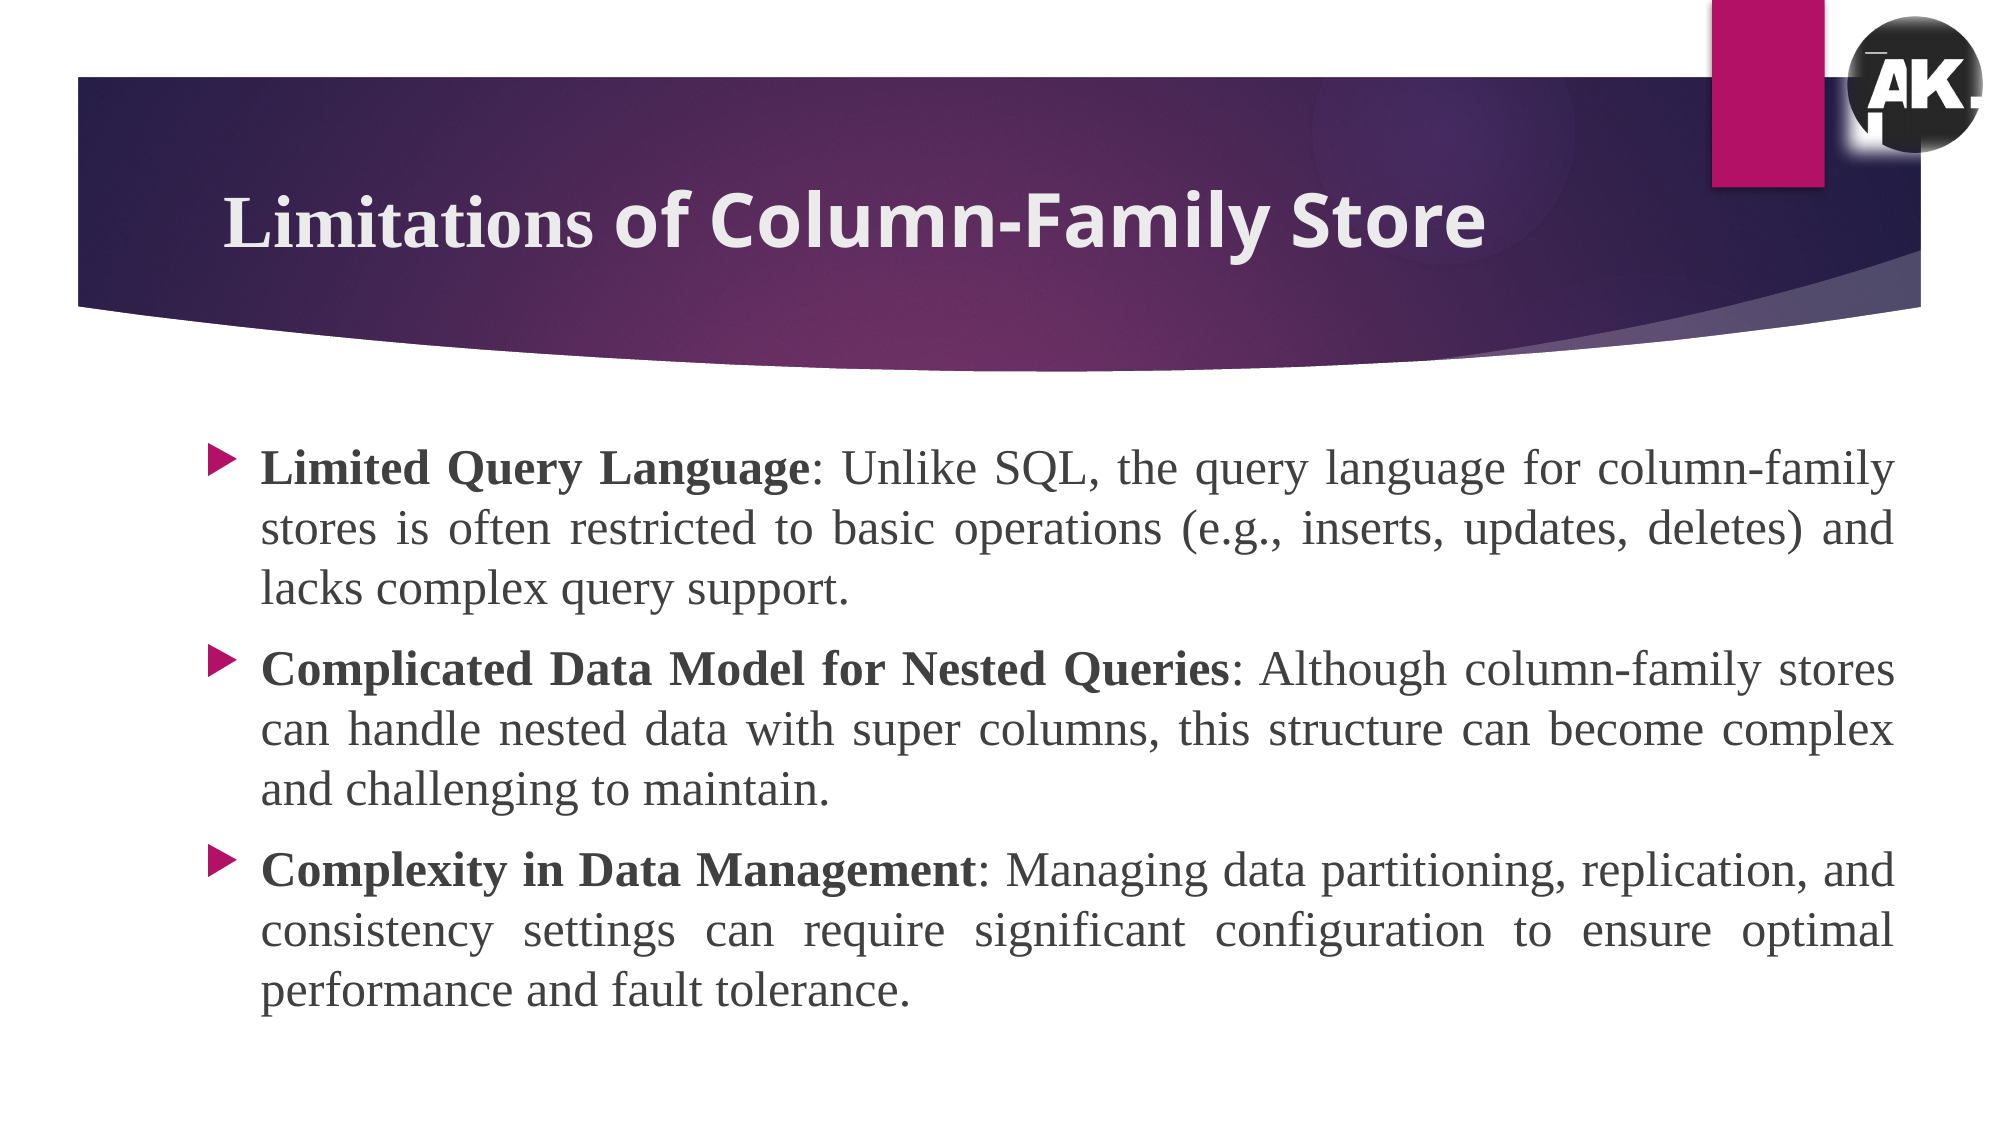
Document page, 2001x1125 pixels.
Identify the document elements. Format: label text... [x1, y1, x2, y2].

title Limitations of Column-Family Store [189, 159, 1627, 276]
list Limited Query Language: Unlike SQL, the query language for column-family stores is often restricted to basic operations (e.g., inserts, updates, deletes) and lacks complex query support. Complicated Data Model for Nested Queries: Although column-family stores can handle nested data with super columns, this structure can become complex and challenging to maintain. Complexity in Data Management: Managing data partitioning, replication, and consistency settings can require significant configuration to ensure optimal performance and fault tolerance. [189, 427, 1912, 988]
picture [1830, 0, 2000, 170]
